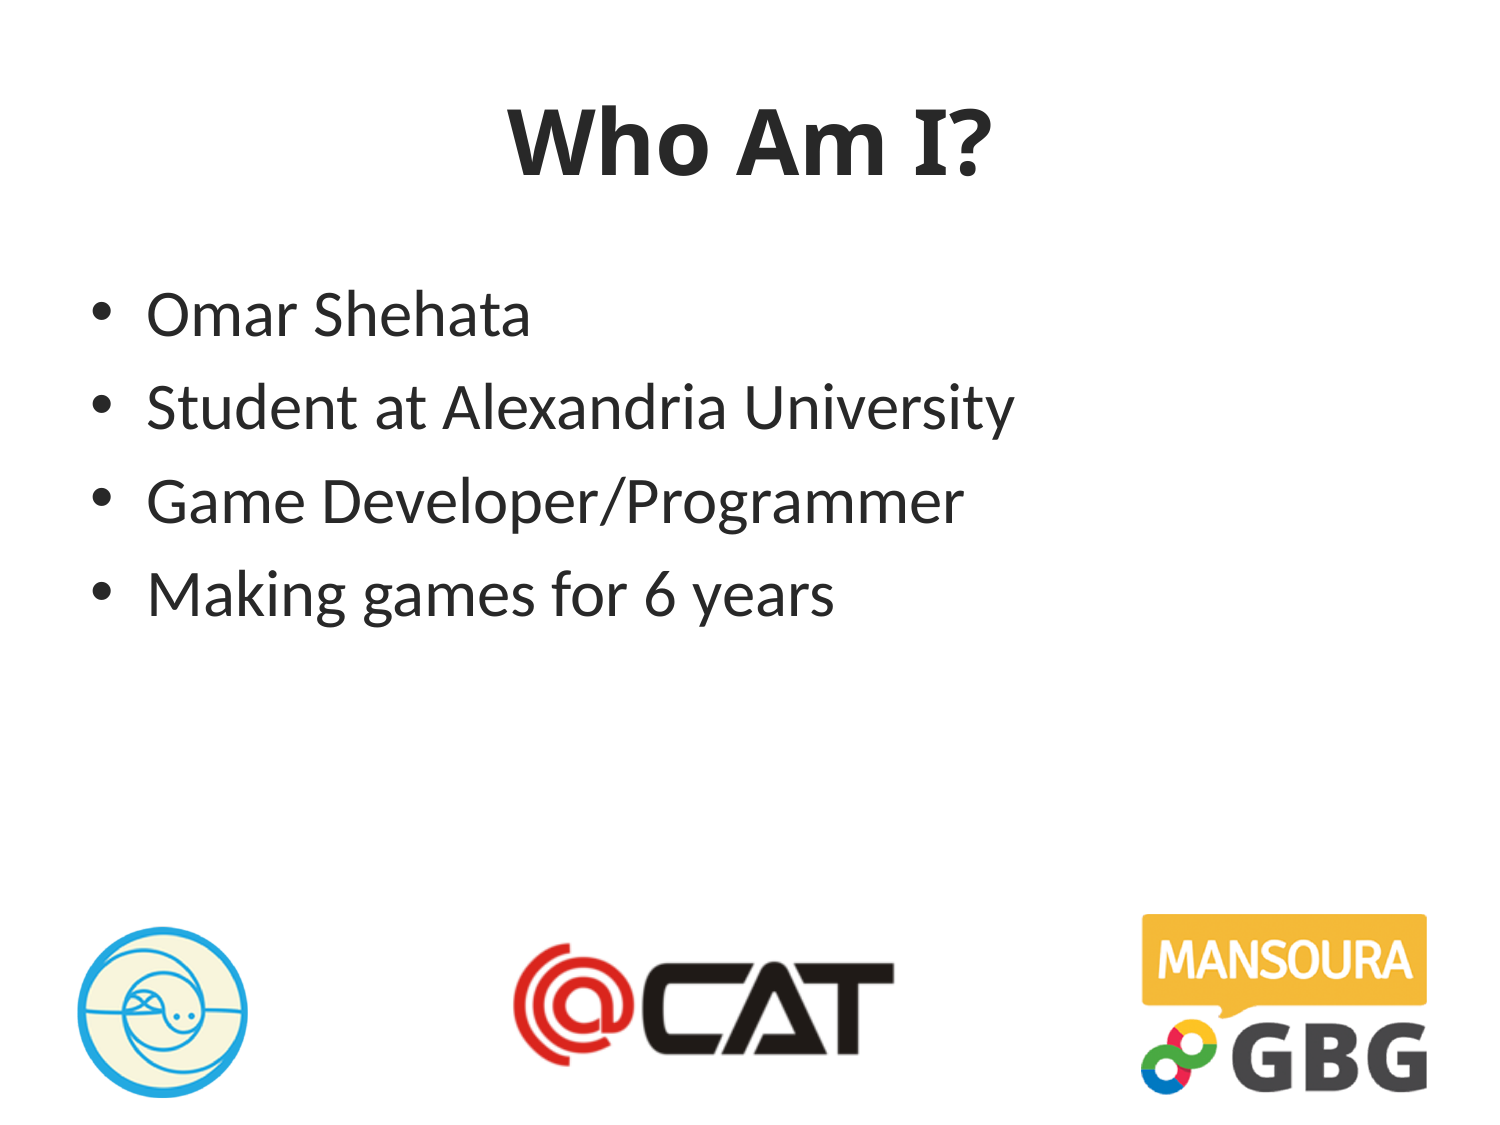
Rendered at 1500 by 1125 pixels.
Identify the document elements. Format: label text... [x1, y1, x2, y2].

picture [1137, 910, 1432, 1100]
title Who Am I? [75, 45, 1425, 233]
list Omar Shehata Student at Alexandria University Game Developer/Programmer Making games for 6 years [75, 262, 1425, 875]
picture [75, 924, 250, 1100]
picture [512, 940, 896, 1070]
